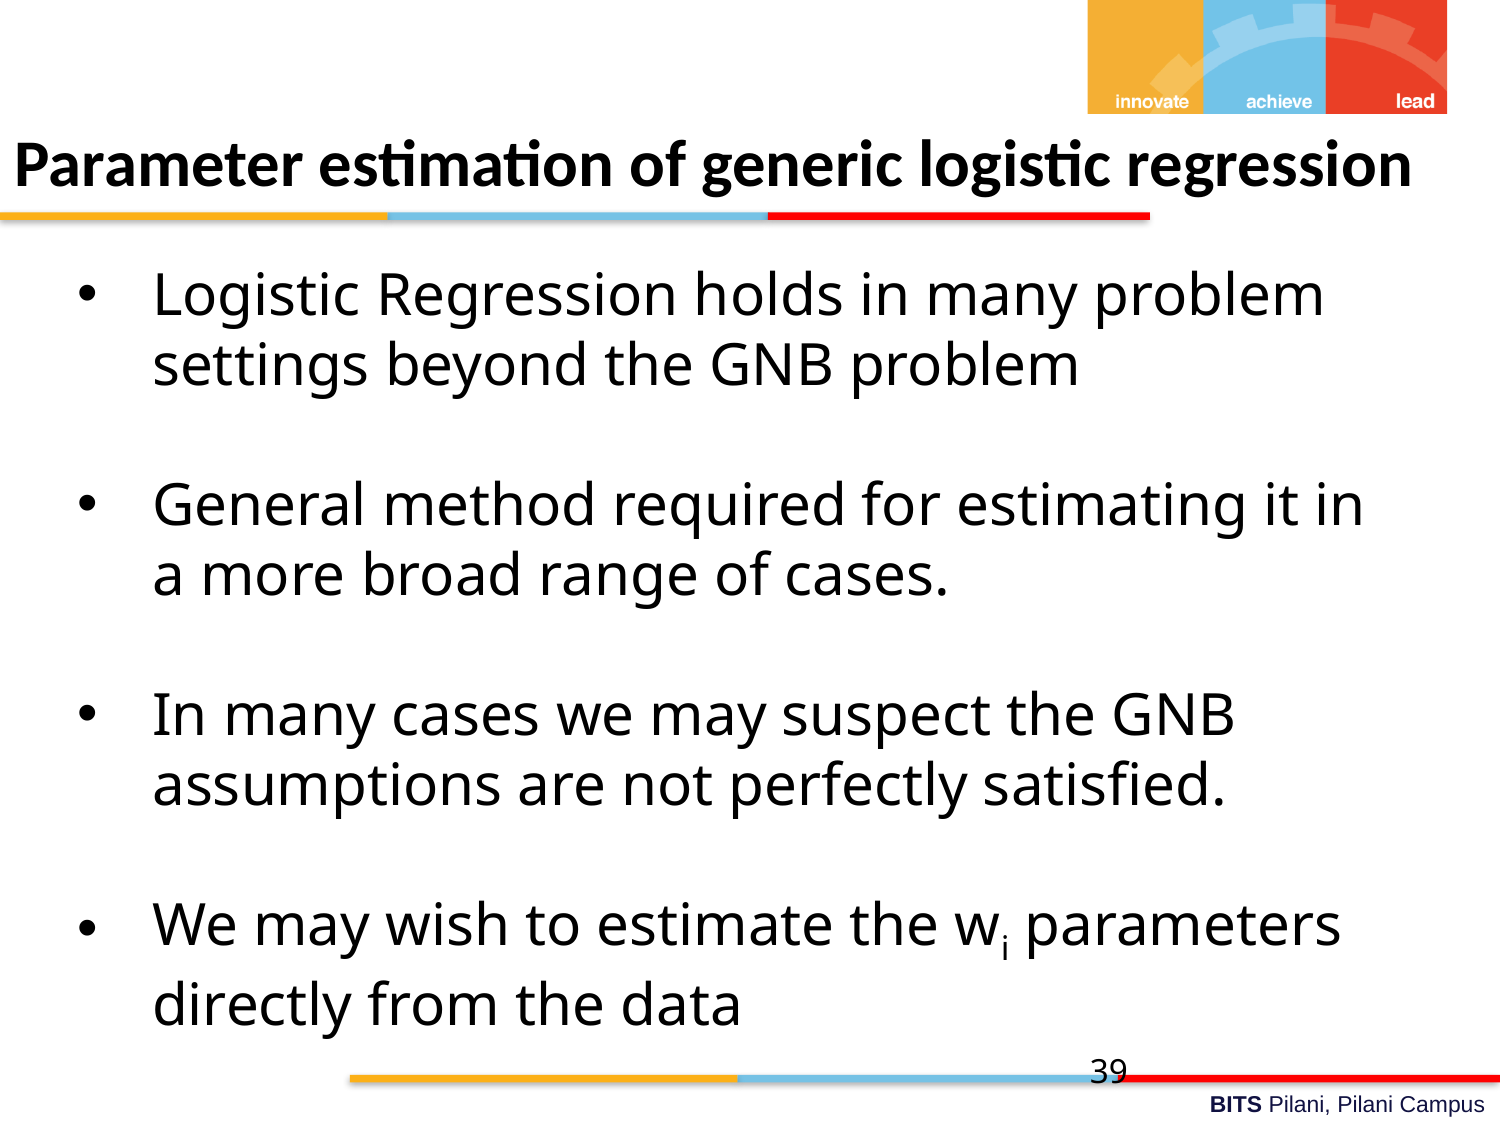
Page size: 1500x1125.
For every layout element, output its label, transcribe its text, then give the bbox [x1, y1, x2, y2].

picture [1087, 0, 1448, 112]
text_box Logistic Regression holds in many problem settings beyond the GNB problem General method required for estimating it in a more broad range of cases. In many cases we may suspect the GNB assumptions are not perfectly satisﬁed. We may wish to estimate the wi parameters directly from the data [62, 250, 1388, 1045]
slide_number 39 [1074, 1042, 1425, 1103]
title Parameter estimation of generic logistic regression [0, 112, 1500, 300]
